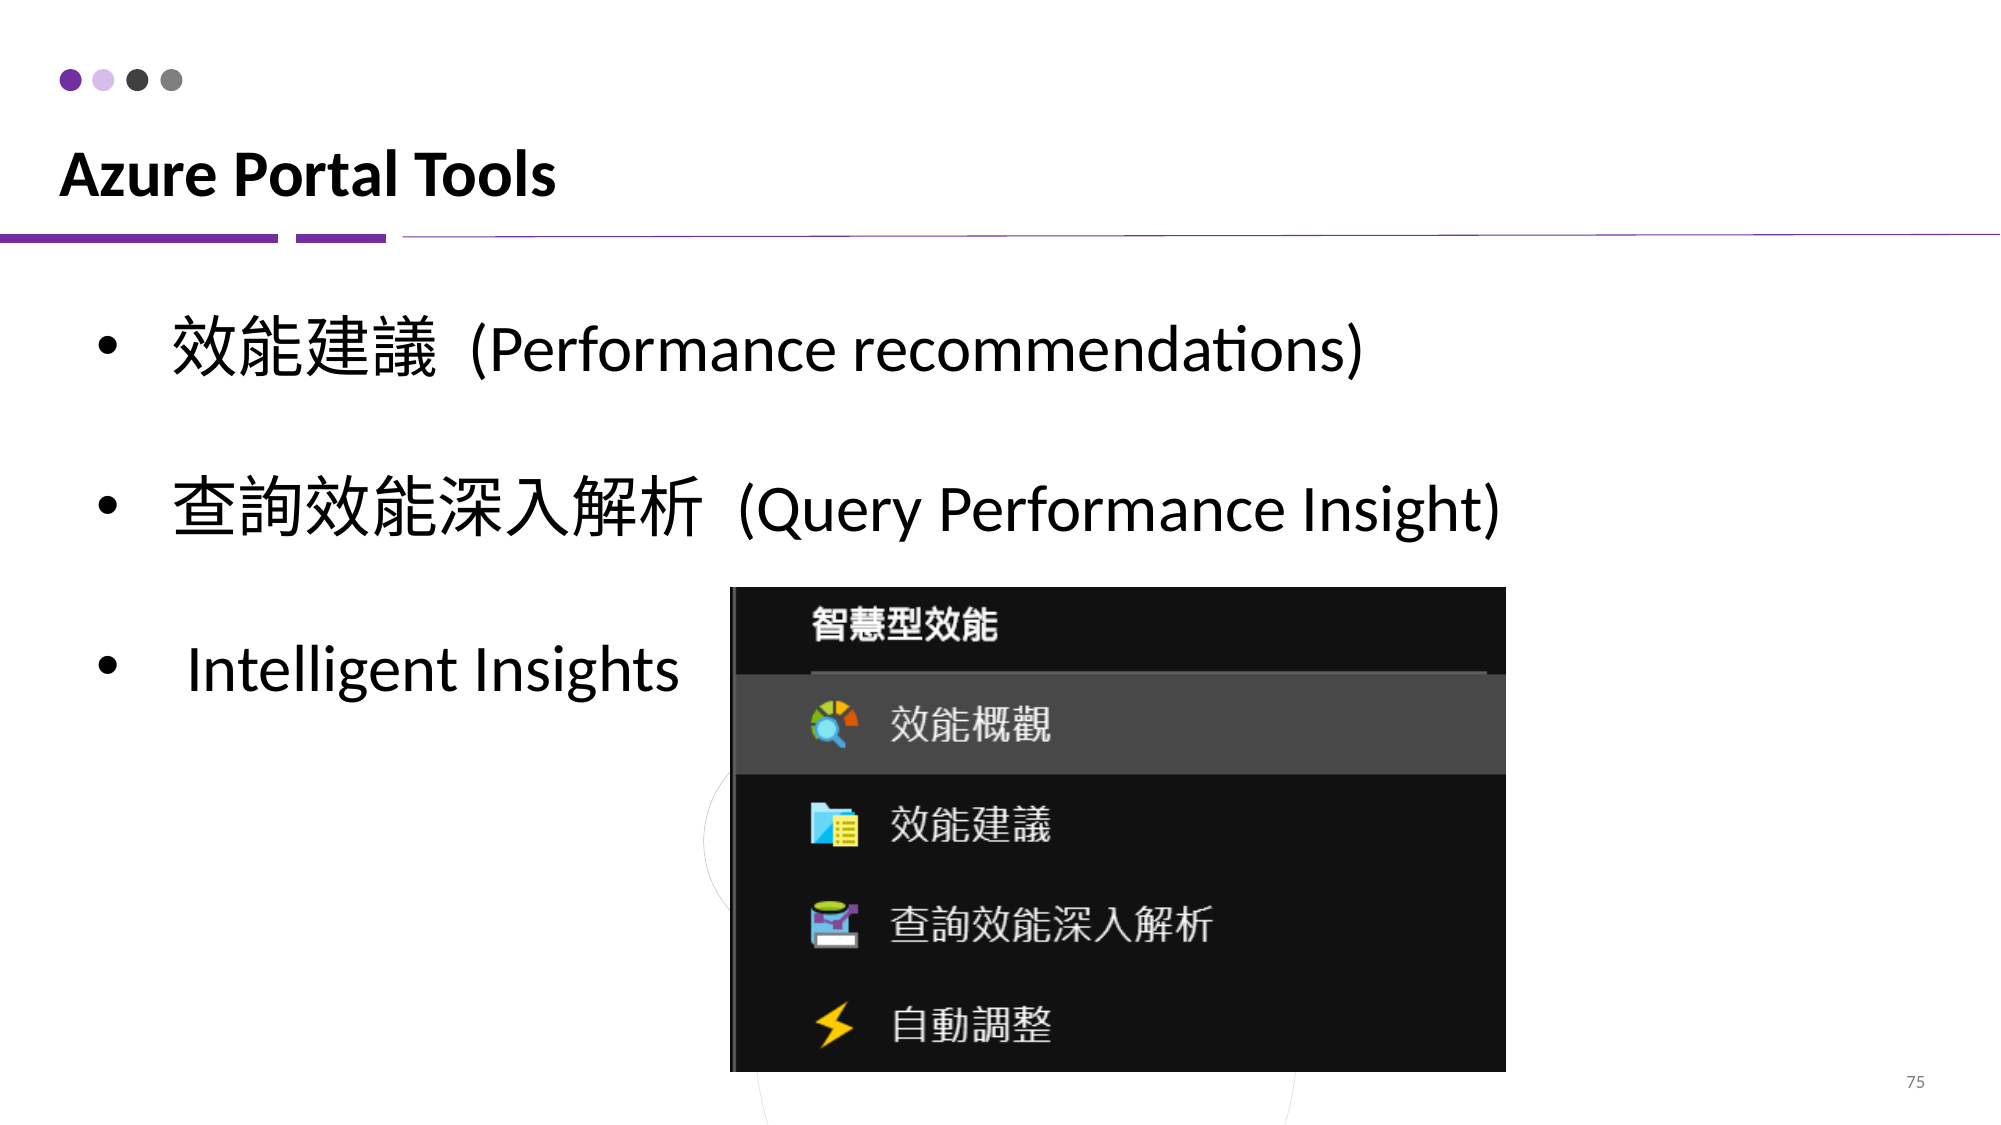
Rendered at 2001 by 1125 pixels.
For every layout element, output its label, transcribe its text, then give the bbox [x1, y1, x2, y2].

text_box 效能建議 (Performance recommendations) 查詢效能深入解析 (Query Performance Insight) Intelligent Insights [81, 297, 1813, 712]
slide_number 75 [1490, 1060, 1941, 1102]
picture [730, 587, 1506, 1072]
title Azure Portal Tools [59, 40, 1941, 211]
